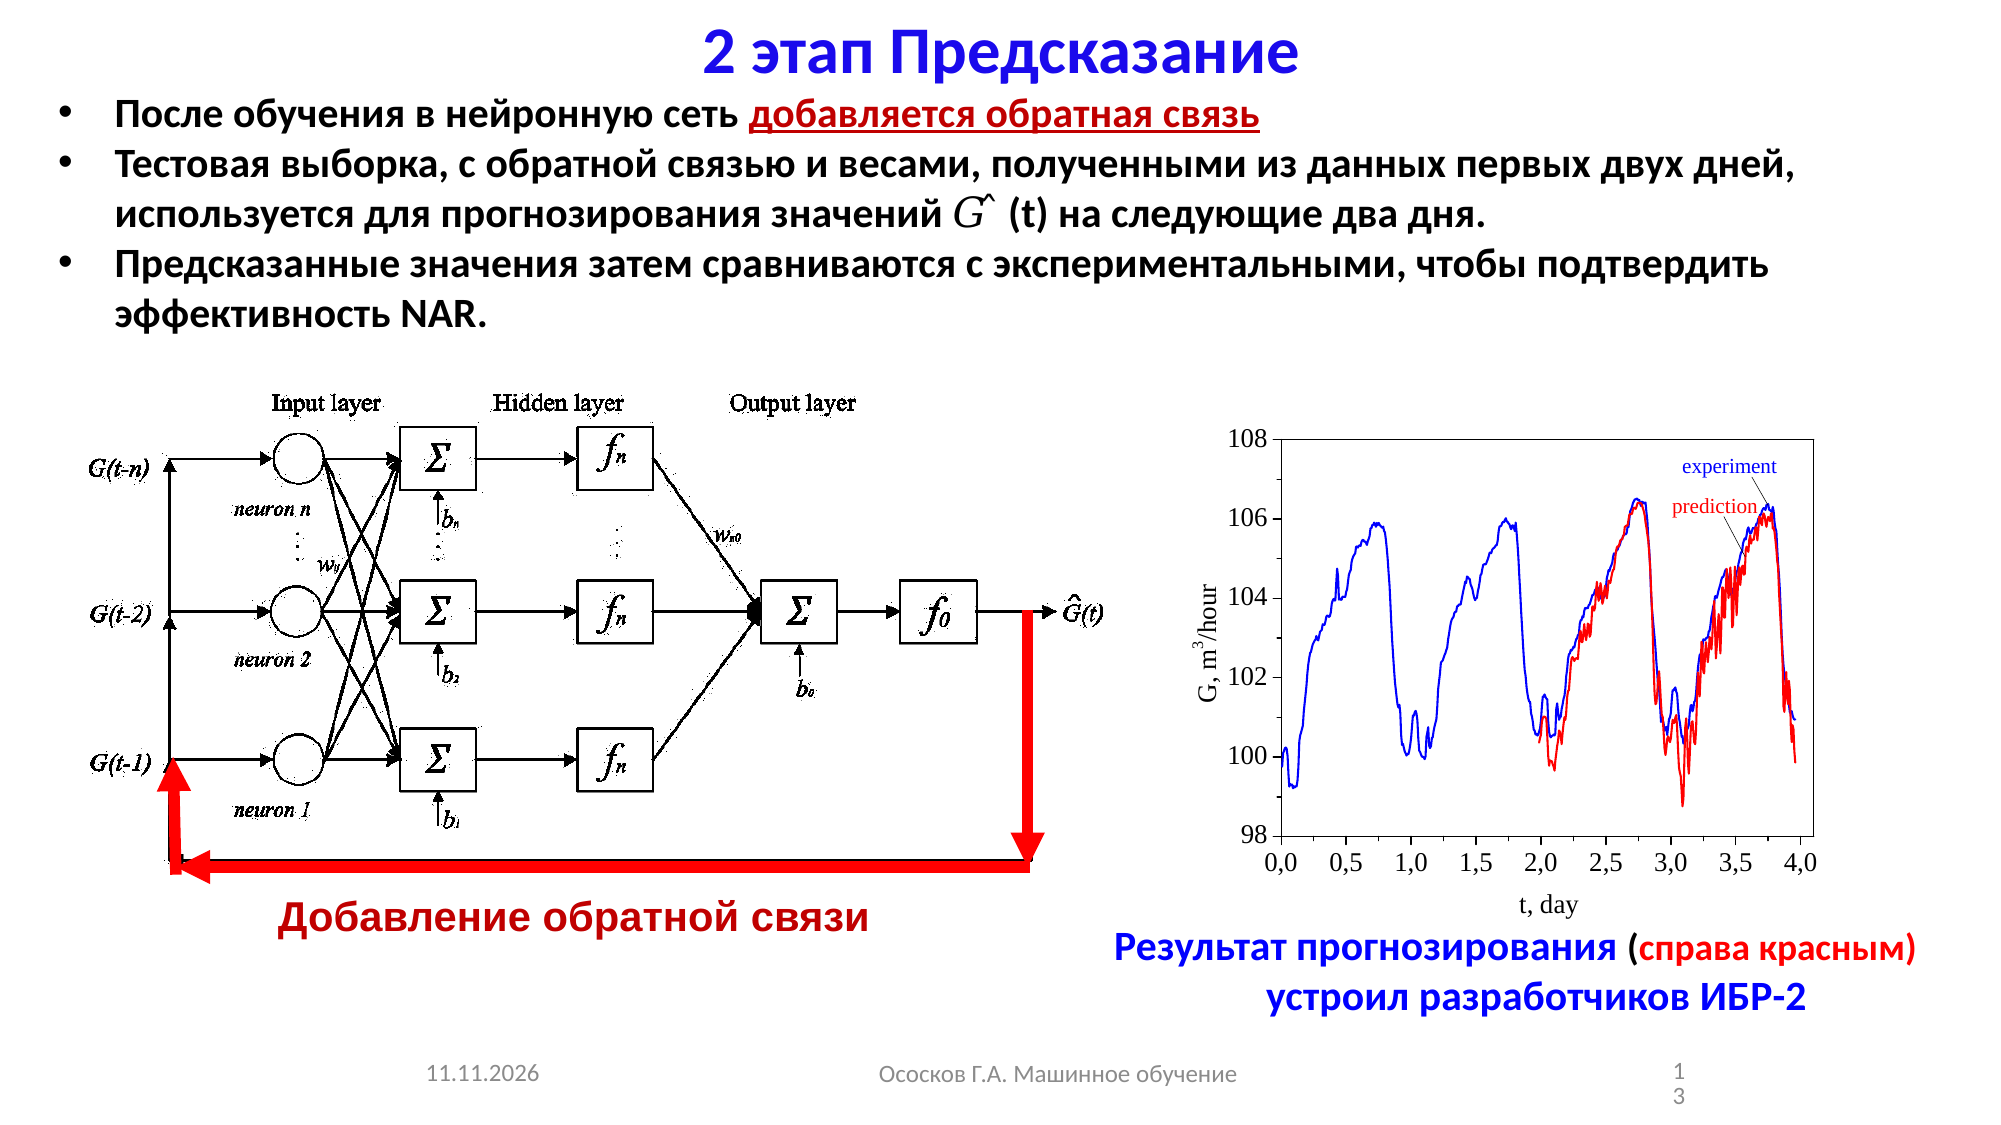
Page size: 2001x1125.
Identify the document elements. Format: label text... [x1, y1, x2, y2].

text_box Добавление обратной связи [263, 881, 943, 947]
slide_number 13 [1657, 1039, 1696, 1100]
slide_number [410, 1041, 590, 1102]
picture [86, 383, 1104, 868]
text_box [172, 756, 177, 875]
title 2 этап Предсказание [326, 1, 1677, 78]
list После обучения в нейронную сеть добавляется обратная связь Тестовая выборка, с обратной связью и весами, полученными из данных первых двух дней, используется для прогнозирования значений 𝐺 ̂ (t) на следующие два дня. Предсказанные значения затем сравниваются с экспериментальными, чтобы подтвердить эффективность NAR. [43, 78, 1934, 853]
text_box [1141, 375, 1925, 930]
text_box Результат прогнозирования (справа красным) устроил разработчиков ИБР-2 [1099, 910, 1974, 1026]
footer Ососков Г.А. Машинное обучение [762, 1042, 1355, 1103]
